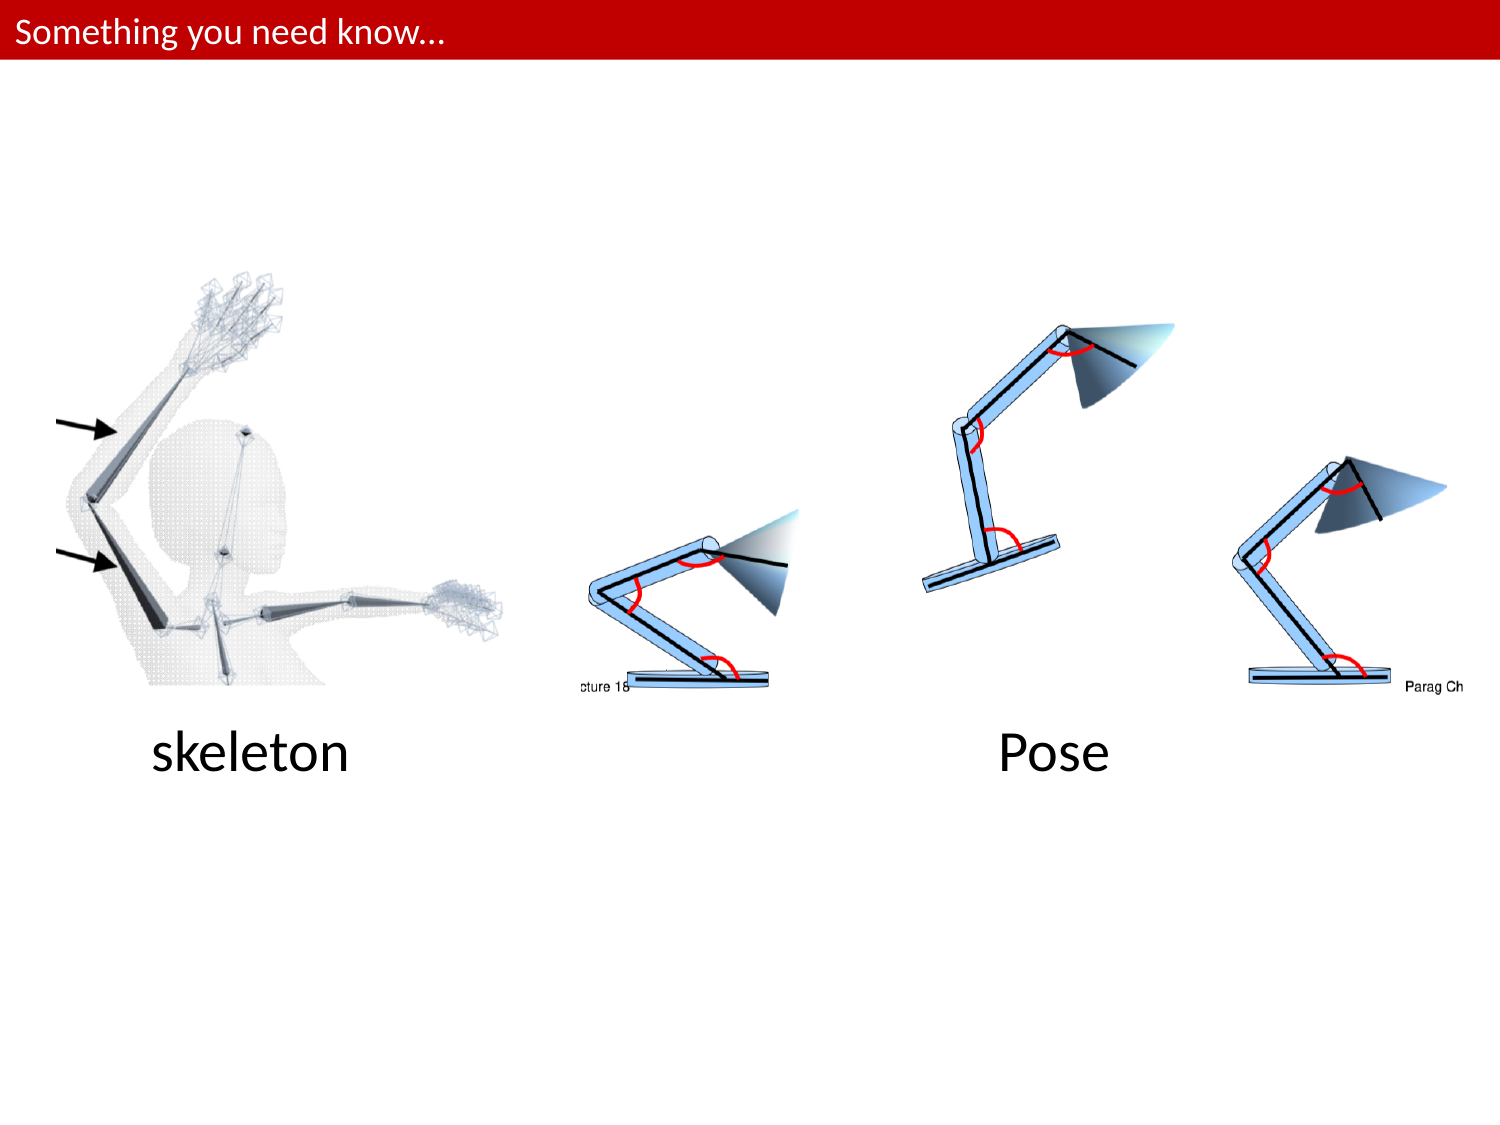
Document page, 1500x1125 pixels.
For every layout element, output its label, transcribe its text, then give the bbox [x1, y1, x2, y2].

text_box Pose [984, 707, 1241, 791]
picture [580, 304, 1463, 707]
text_box Something you need know... [0, 0, 1500, 60]
text_box skeleton [136, 707, 394, 791]
picture [56, 248, 526, 707]
